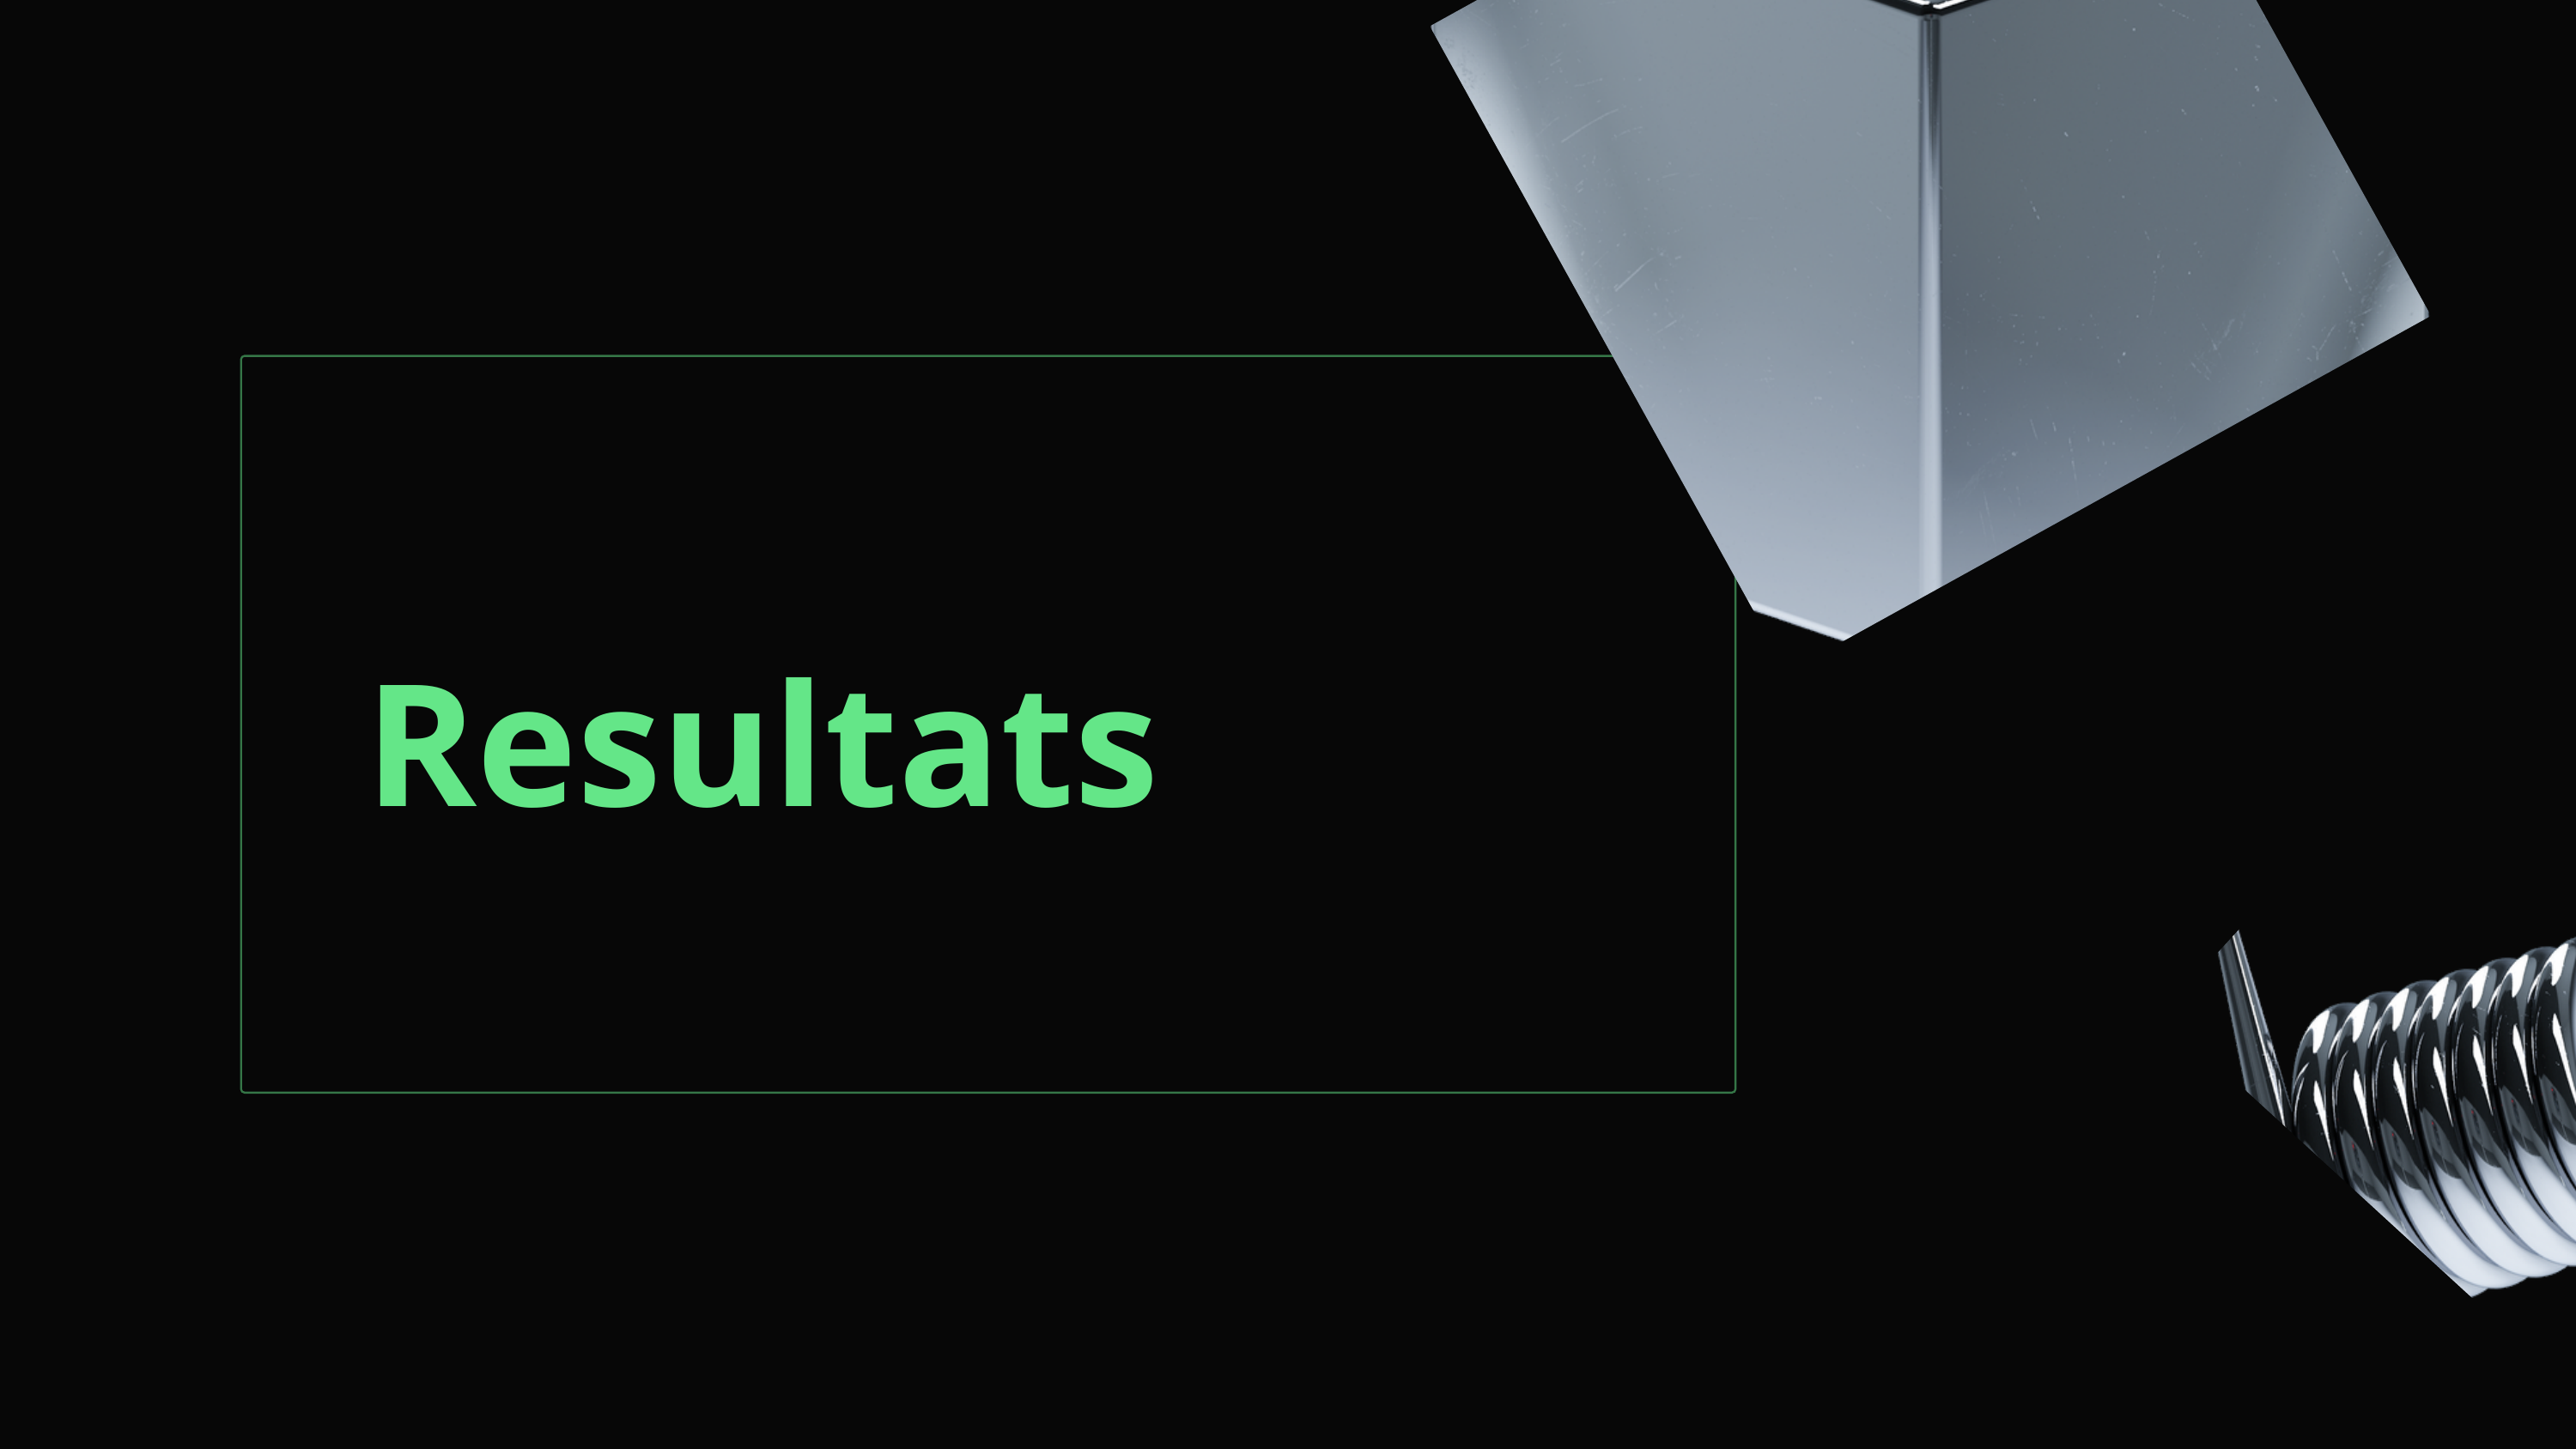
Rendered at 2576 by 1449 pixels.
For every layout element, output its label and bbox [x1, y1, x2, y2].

text_box [1430, 0, 2432, 672]
text_box [2161, 671, 2576, 1358]
text_box [240, 355, 1737, 1094]
